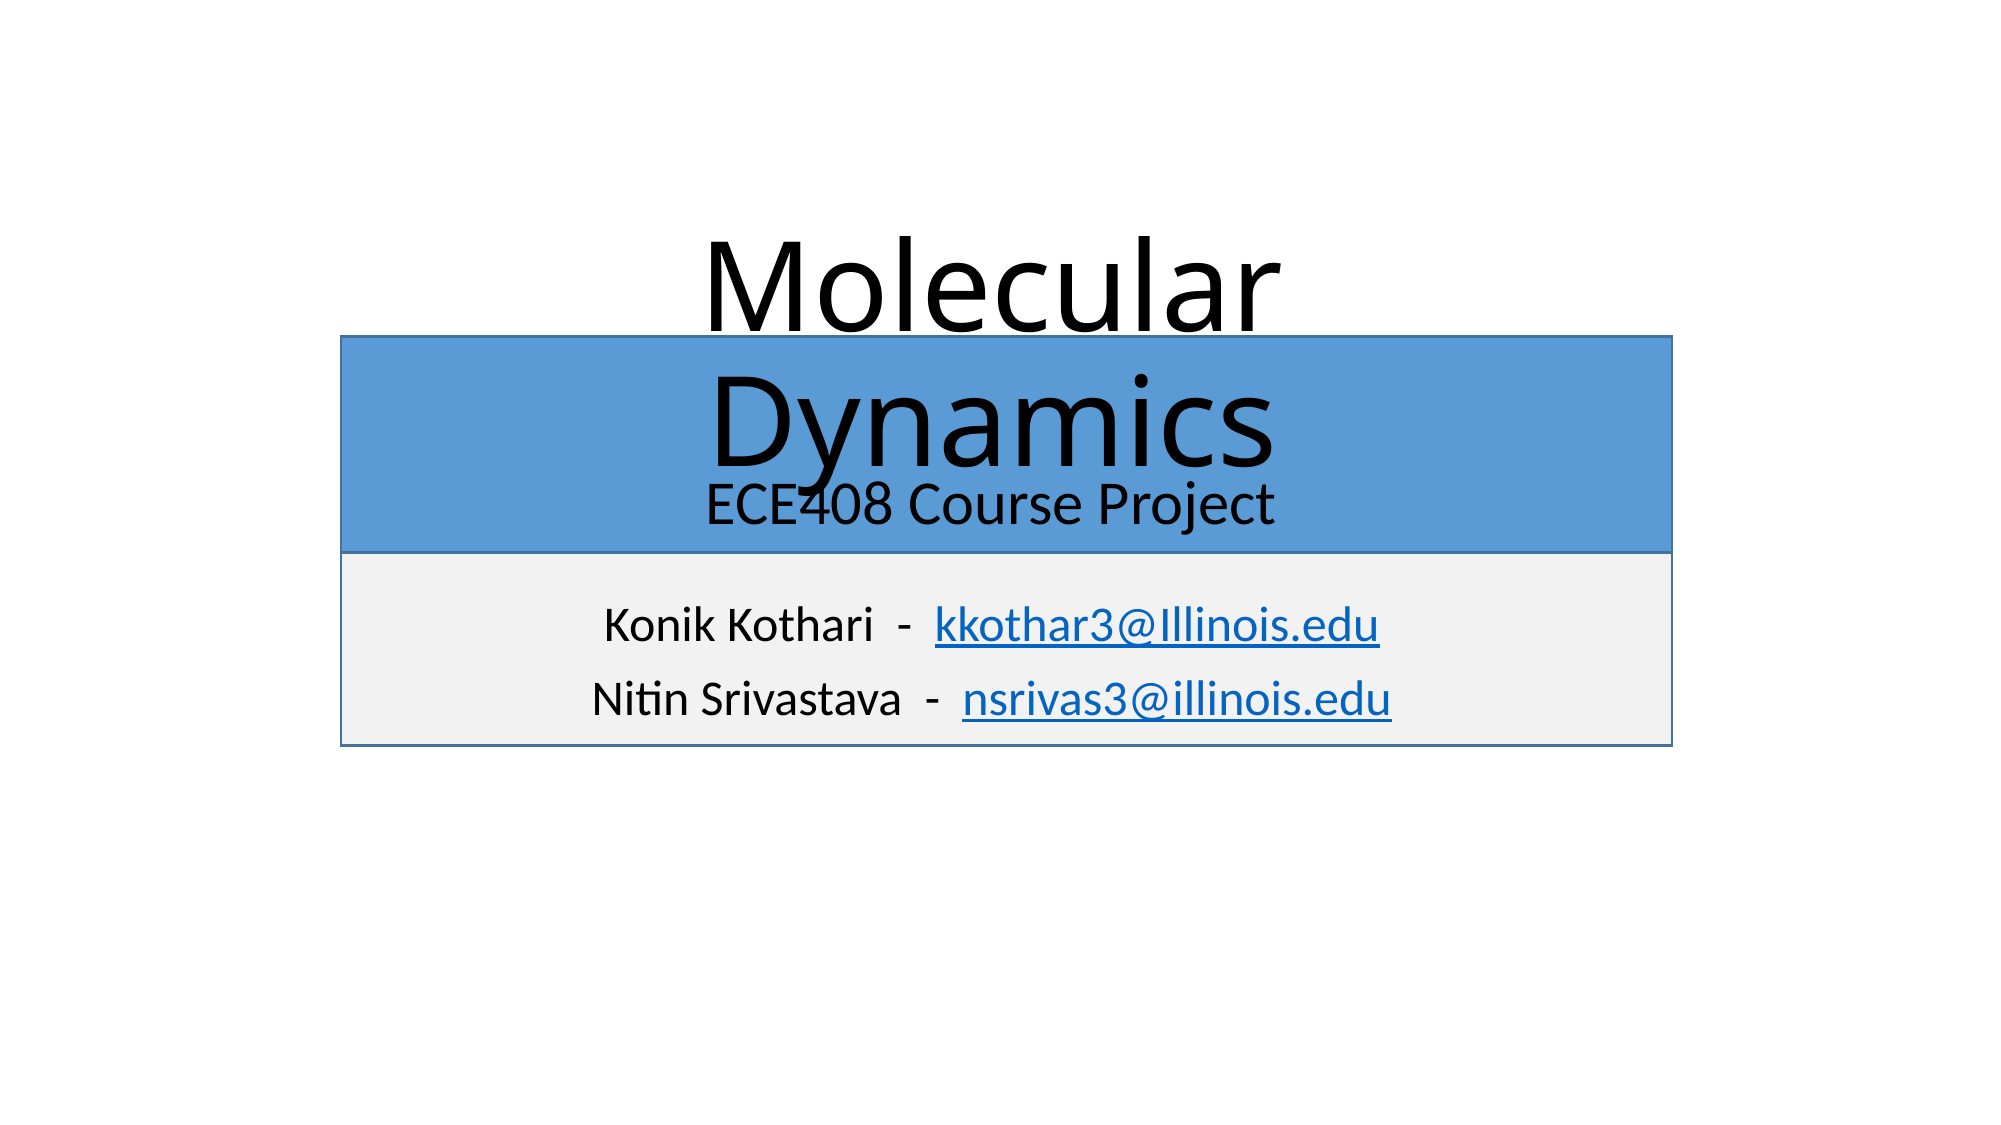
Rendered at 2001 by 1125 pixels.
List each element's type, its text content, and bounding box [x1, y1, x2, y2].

title Molecular Dynamics [428, 109, 1556, 463]
text_box [340, 335, 428, 553]
text_box [1556, 335, 1673, 553]
subtitle ECE408 Course Project Konik Kothari - kkothar3@Illinois.edu Nitin Srivastava - nsrivas3@illinois.edu [428, 463, 1556, 735]
text_box [340, 553, 1673, 747]
